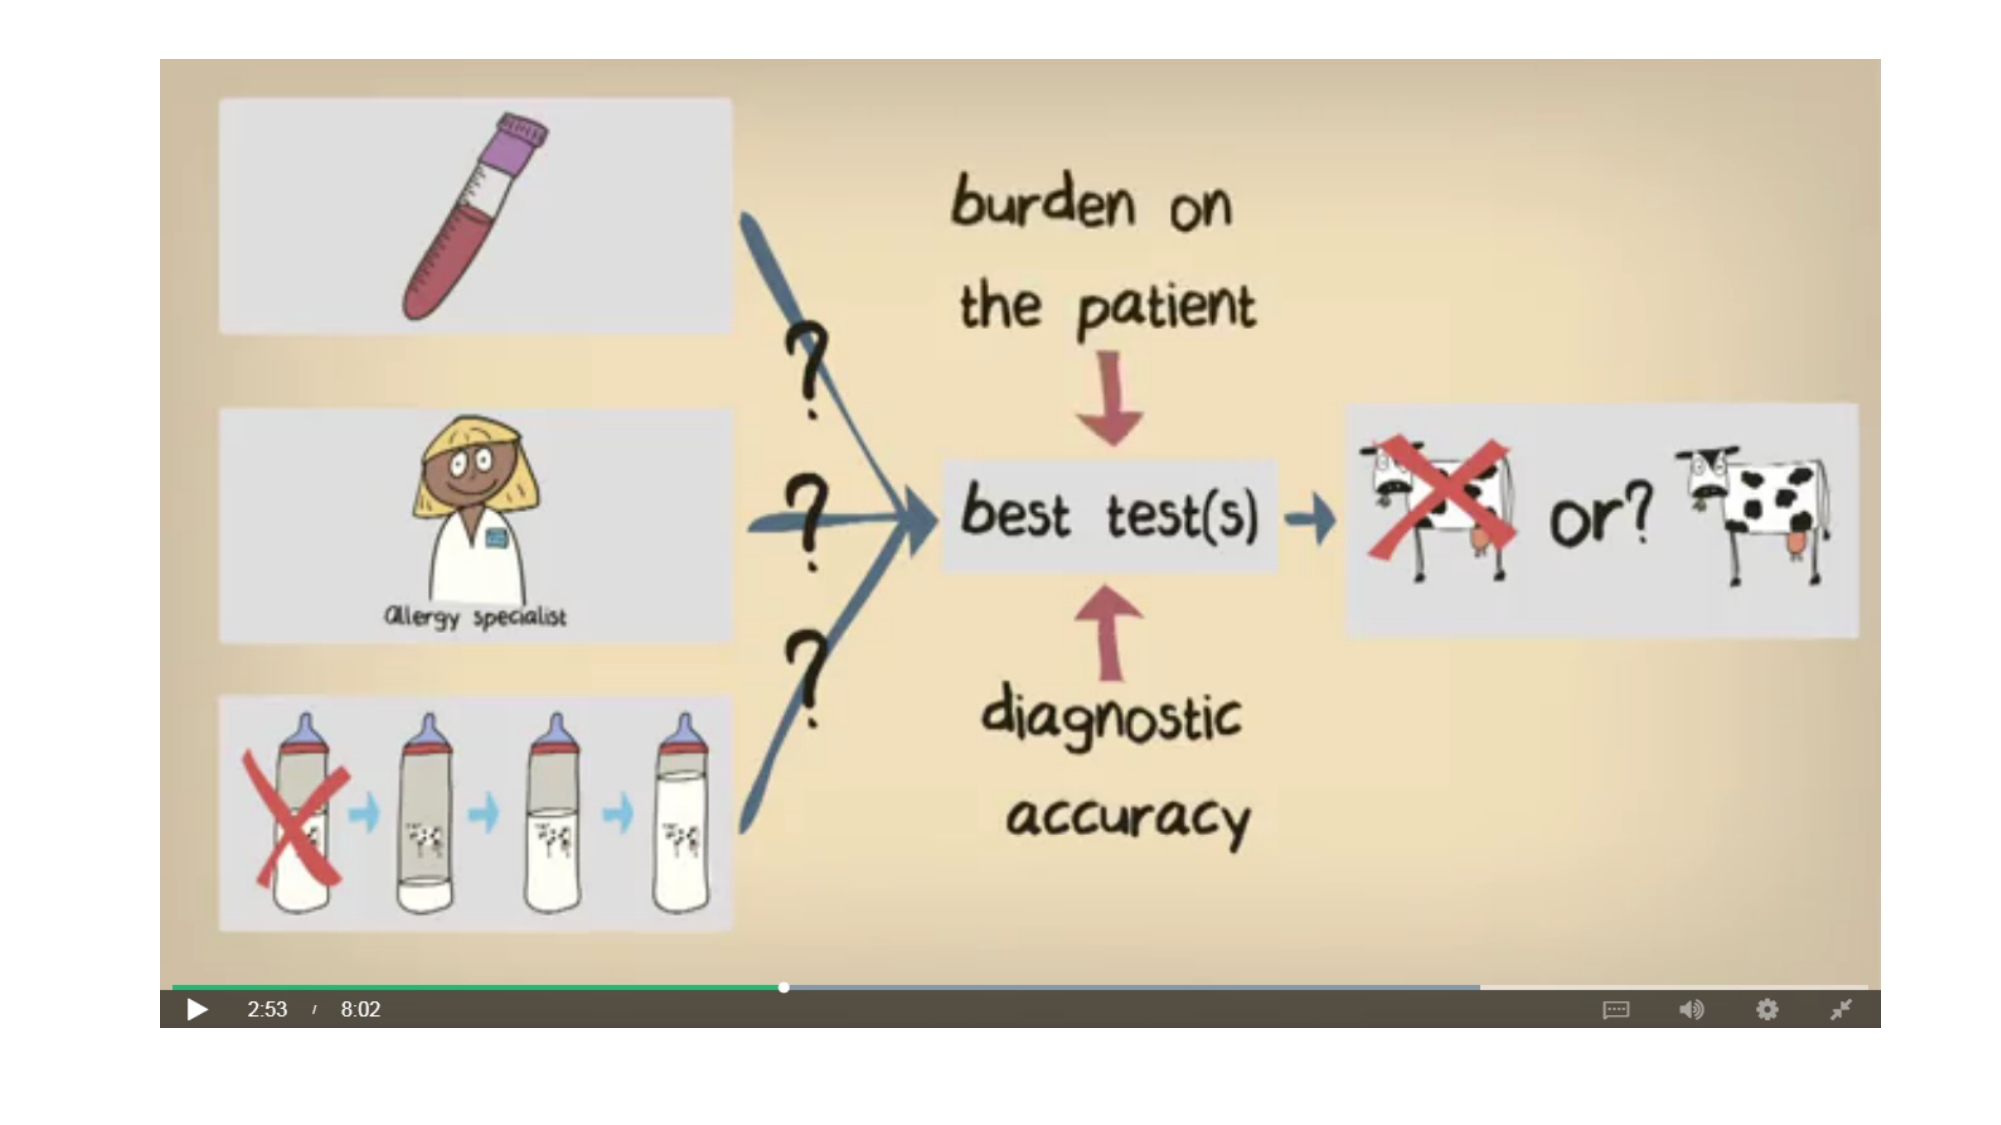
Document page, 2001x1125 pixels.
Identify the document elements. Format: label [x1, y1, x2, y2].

picture [160, 59, 1881, 1028]
